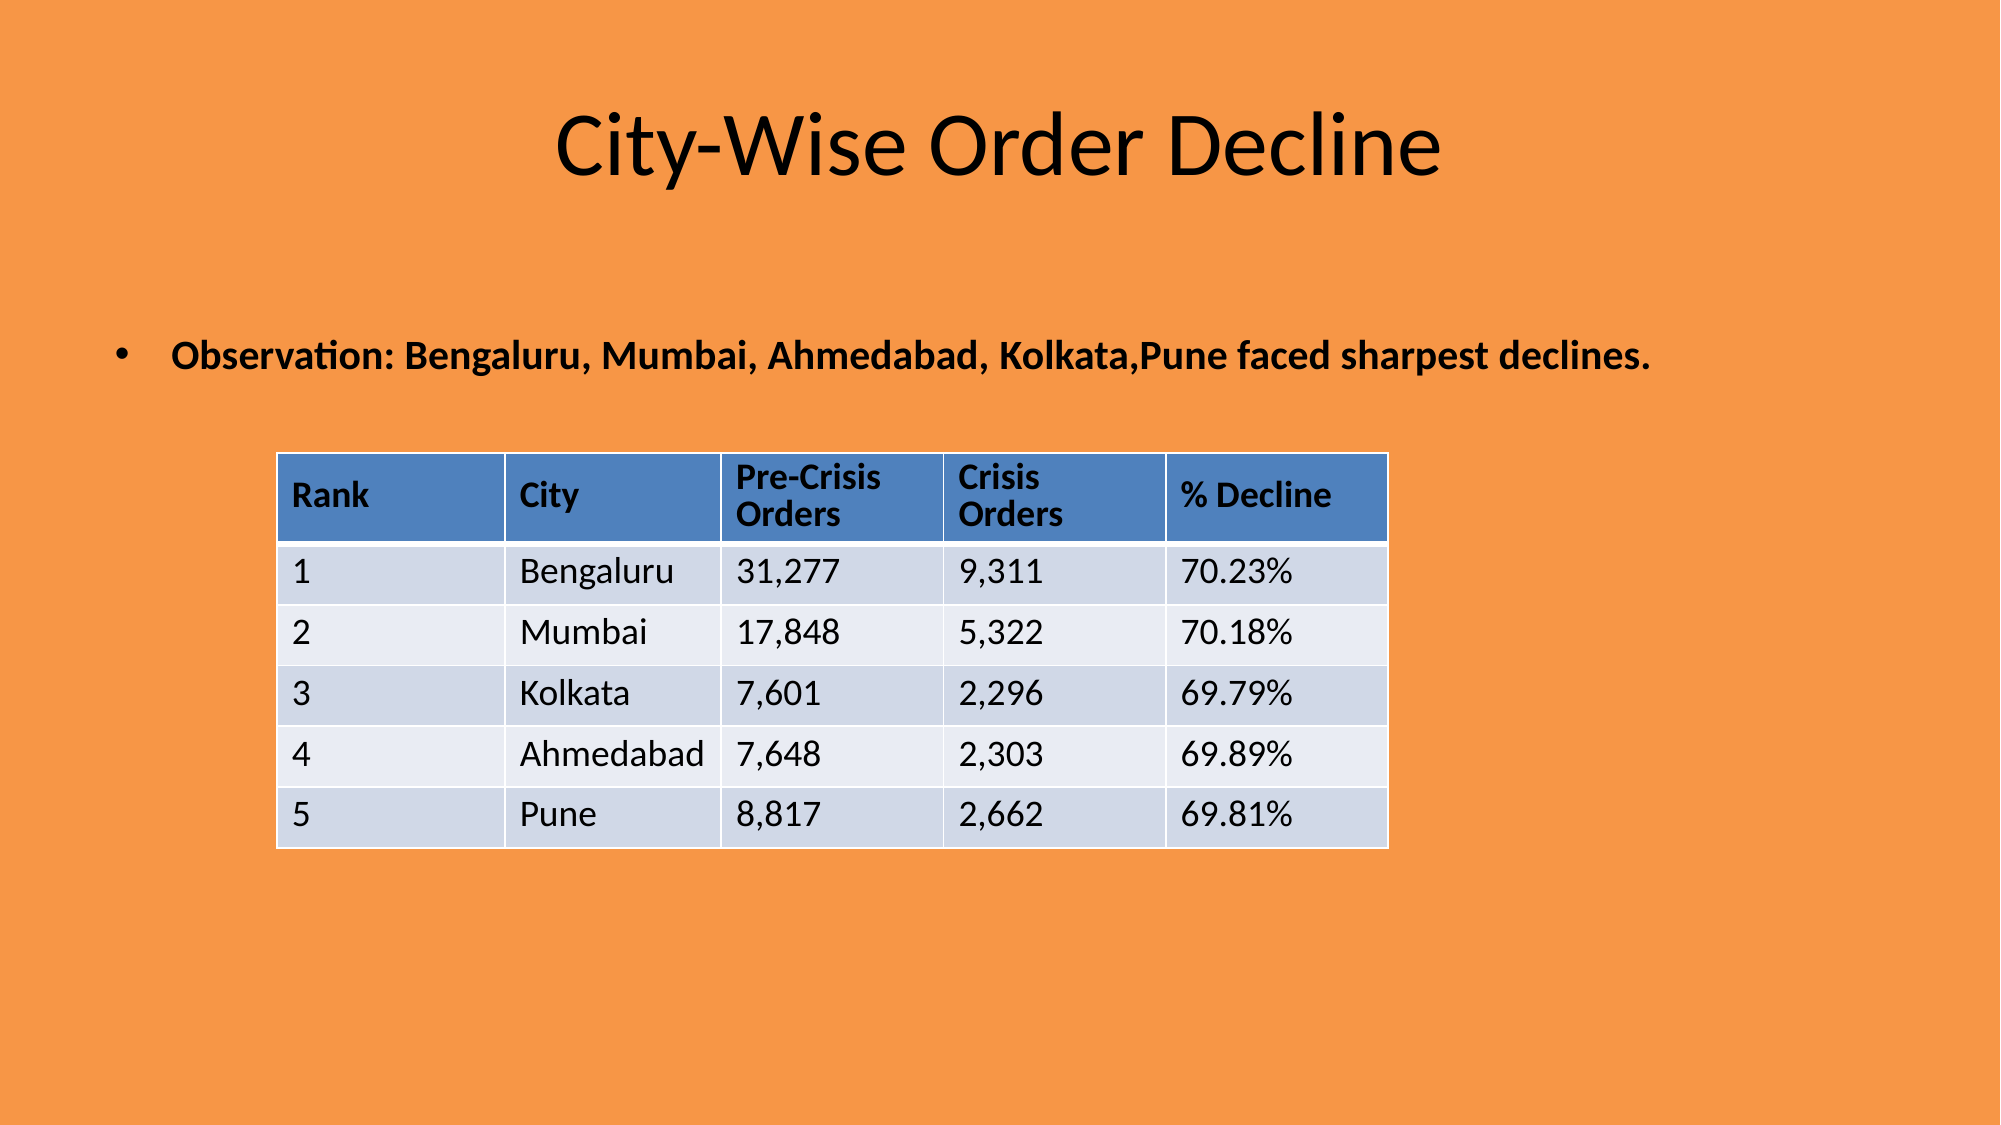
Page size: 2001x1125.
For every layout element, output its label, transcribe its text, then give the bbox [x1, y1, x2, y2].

table_cell 17,848 [722, 606, 943, 665]
table_cell Ahmedabad [506, 727, 720, 786]
table_header Crisis Orders [944, 454, 1165, 541]
table_cell 69.81% [1167, 788, 1387, 847]
table_cell 3 [278, 666, 504, 725]
table_cell 1 [278, 547, 504, 604]
table_cell 2 [278, 606, 504, 665]
table_cell 70.18% [1167, 606, 1387, 665]
table_cell 9,311 [944, 547, 1165, 604]
table_cell Bengaluru [506, 547, 720, 604]
table_cell 4 [278, 727, 504, 786]
table_cell 7,601 [722, 666, 943, 725]
title City-Wise Order Decline [99, 45, 1900, 233]
table_cell Pune [506, 788, 720, 847]
table_cell 2,296 [944, 666, 1165, 725]
table_cell 2,303 [944, 727, 1165, 786]
table_header City [506, 454, 720, 541]
table_header Rank [278, 454, 504, 541]
table_cell 8,817 [722, 788, 943, 847]
table_header % Decline [1167, 454, 1387, 541]
table_cell 2,662 [944, 788, 1165, 847]
table_header Pre-Crisis Orders [722, 454, 943, 541]
table_cell 70.23% [1167, 547, 1387, 604]
list Observation: Bengaluru, Mumbai, Ahmedabad, Kolkata,Pune faced sharpest declines. [99, 262, 1900, 1005]
table_cell 7,648 [722, 727, 943, 786]
table_cell Kolkata [506, 666, 720, 725]
table_cell 5,322 [944, 606, 1165, 665]
table_cell Mumbai [506, 606, 720, 665]
table_cell 69.89% [1167, 727, 1387, 786]
table_cell 5 [278, 788, 504, 847]
table_cell 31,277 [722, 547, 943, 604]
table_cell 69.79% [1167, 666, 1387, 725]
